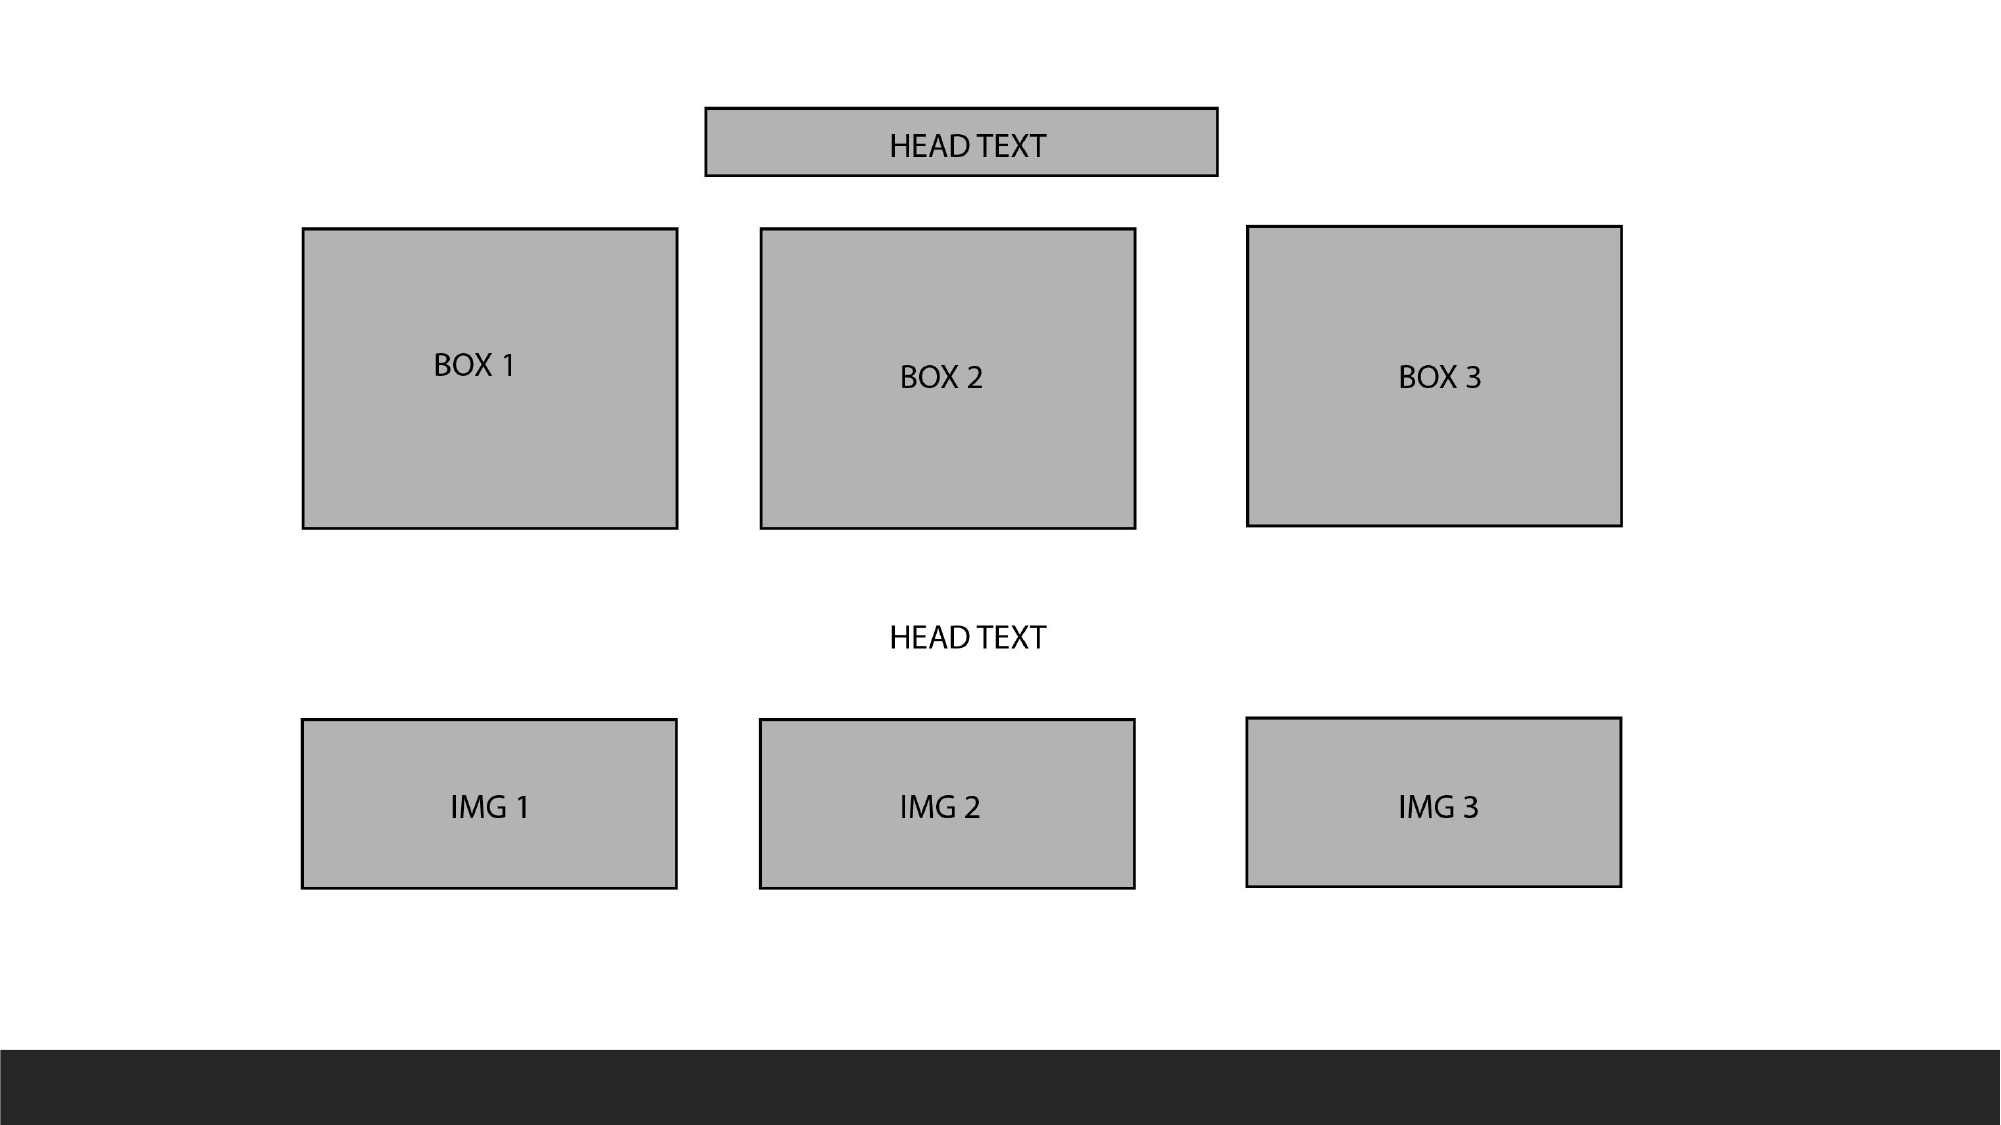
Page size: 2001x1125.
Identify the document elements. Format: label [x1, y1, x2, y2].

picture [299, 105, 1624, 891]
